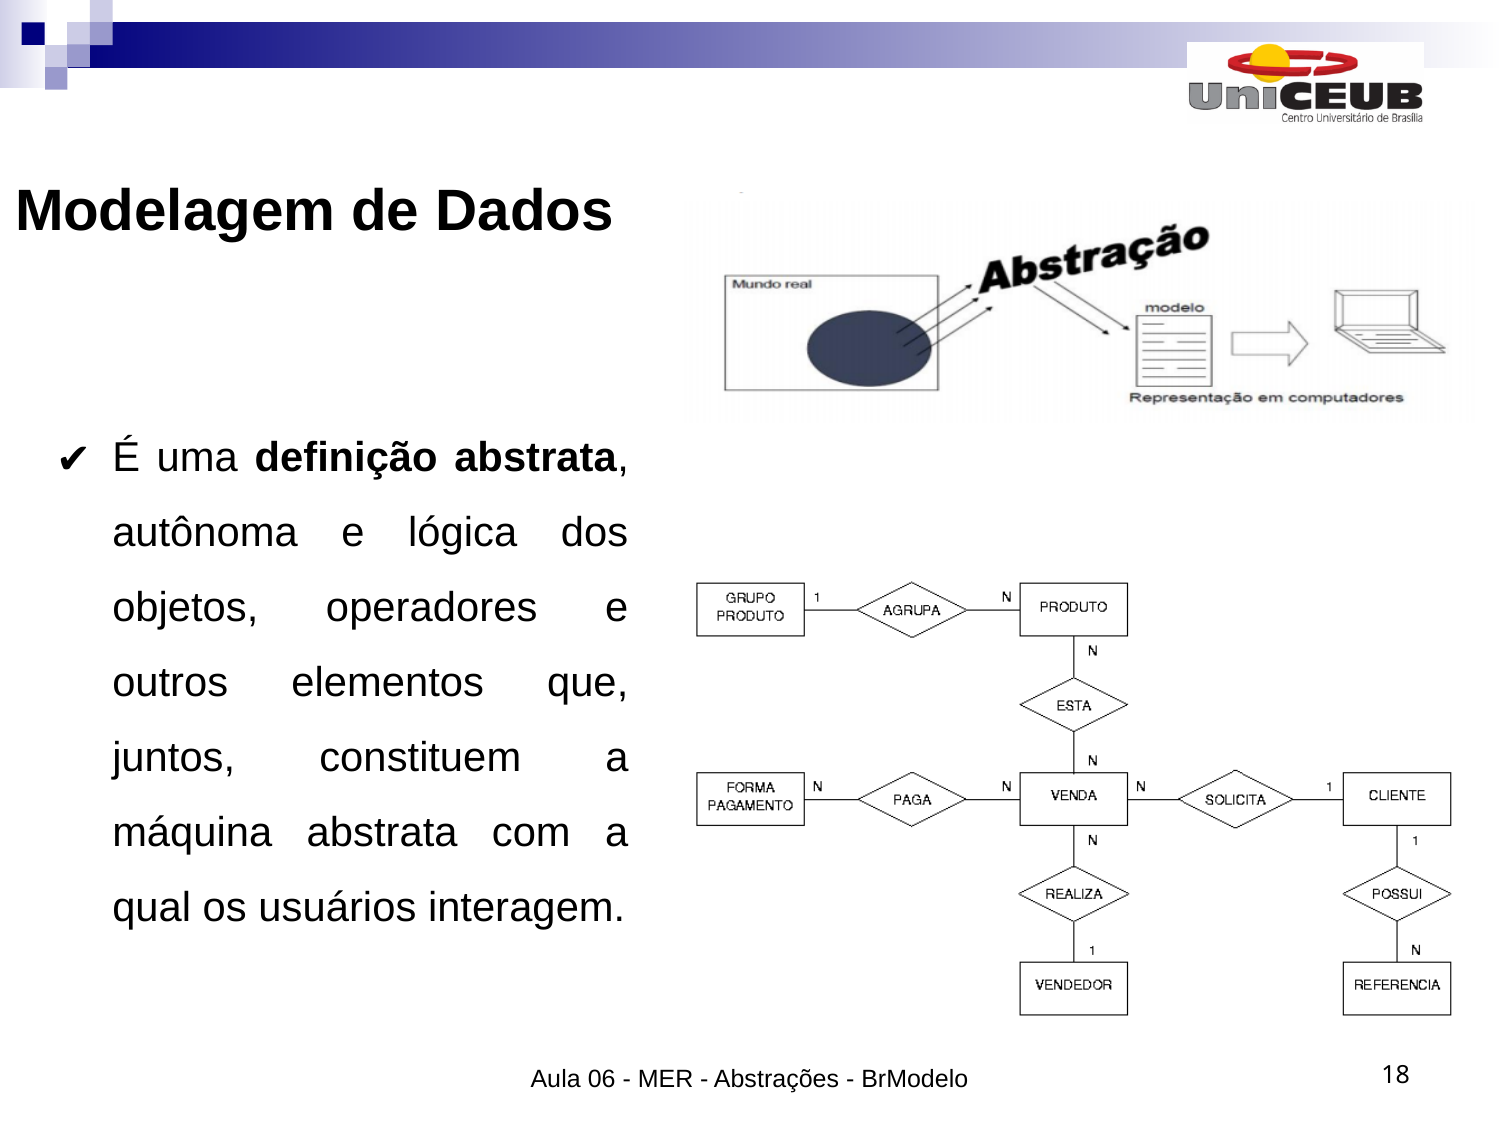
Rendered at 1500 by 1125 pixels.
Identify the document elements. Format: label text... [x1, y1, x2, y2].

text_box É uma definição abstrata, autônoma e lógica dos objetos, operadores e outros elementos que, juntos, constituem a máquina abstrata com a qual os usuários interagem. [41, 397, 644, 553]
picture [682, 567, 1468, 1029]
title Modelagem de Dados [0, 175, 1500, 238]
text_box ‹#› [1074, 1037, 1425, 1100]
footer Aula 06 - MER - Abstrações - BrModelo [512, 1025, 988, 1100]
picture [1186, 42, 1424, 125]
picture [663, 192, 1486, 442]
